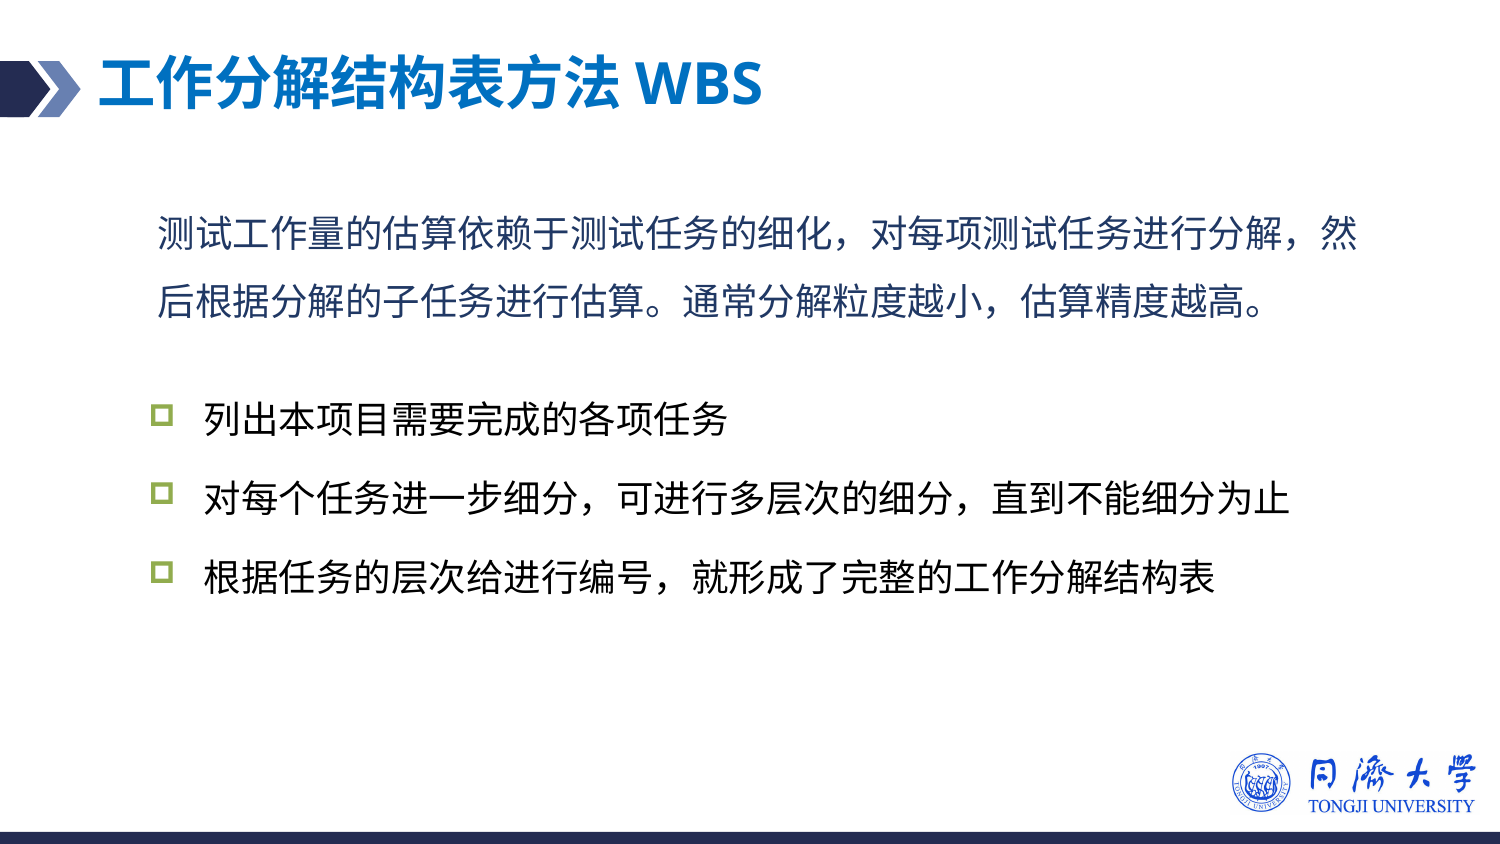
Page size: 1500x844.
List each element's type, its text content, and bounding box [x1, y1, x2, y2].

text_box 列出本项目需要完成的各项任务 对每个任务进一步细分，可进行多层次的细分，直到不能细分为止 根据任务的层次给进行编号，就形成了完整的工作分解结构表 [148, 373, 1360, 599]
text_box 测试工作量的估算依赖于测试任务的细化，对每项测试任务进行分解，然后根据分解的子任务进行估算。通常分解粒度越小，估算精度越高。 [157, 187, 1391, 323]
picture [1230, 751, 1480, 815]
title 工作分解结构表方法WBS [82, 46, 943, 133]
